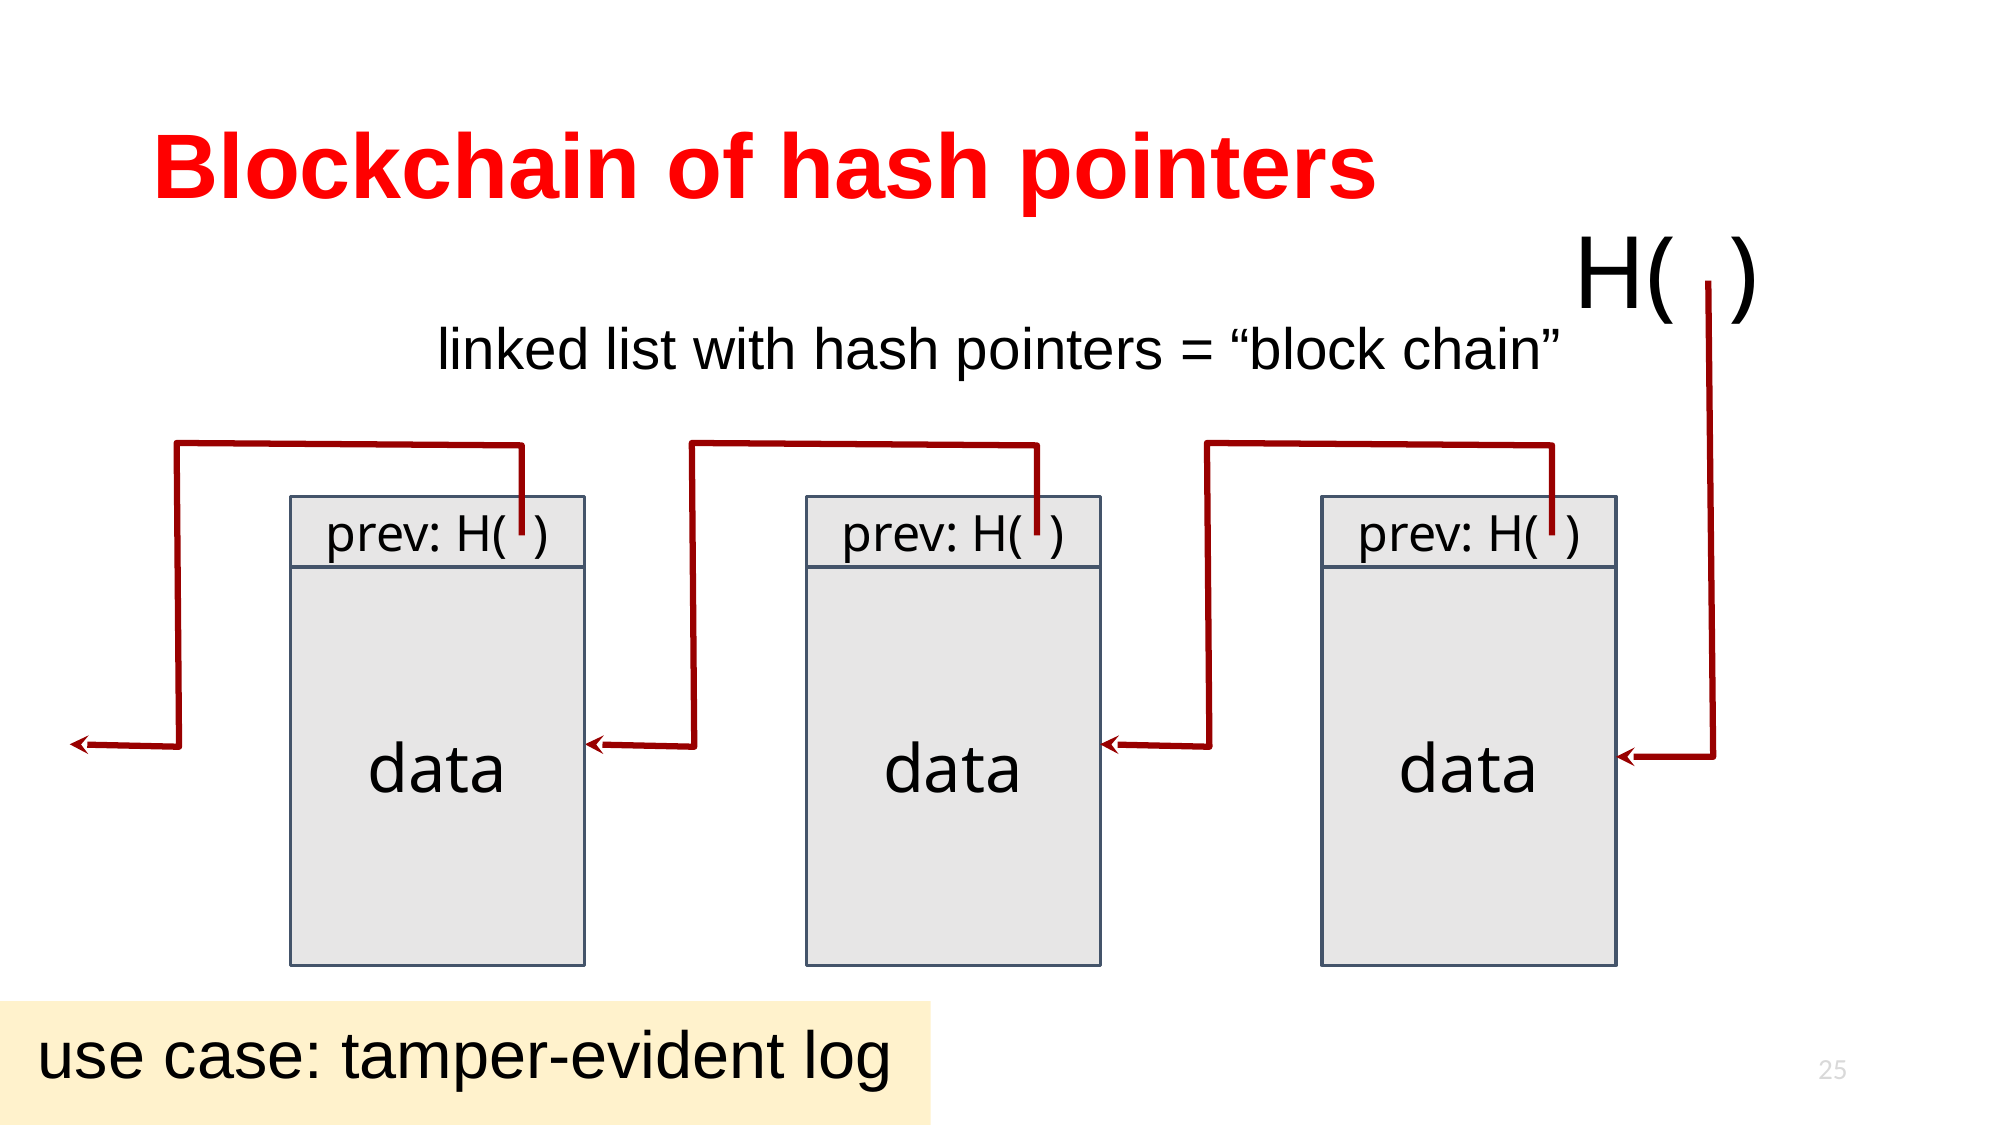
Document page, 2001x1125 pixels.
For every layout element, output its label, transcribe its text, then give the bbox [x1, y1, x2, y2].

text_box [806, 496, 1101, 966]
list linked list with hash pointers = “block chain” [137, 299, 1863, 1014]
text_box H( ) [1552, 188, 1862, 289]
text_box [290, 496, 585, 966]
text_box [1617, 280, 1714, 764]
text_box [1321, 496, 1617, 966]
title Blockchain of hash pointers [137, 59, 1863, 278]
text_box [1101, 442, 1553, 751]
text_box [586, 442, 1038, 751]
text_box [69, 442, 522, 751]
text_box 25 [1412, 1042, 1863, 1103]
list use case: tamper-evident log [0, 1001, 931, 1125]
